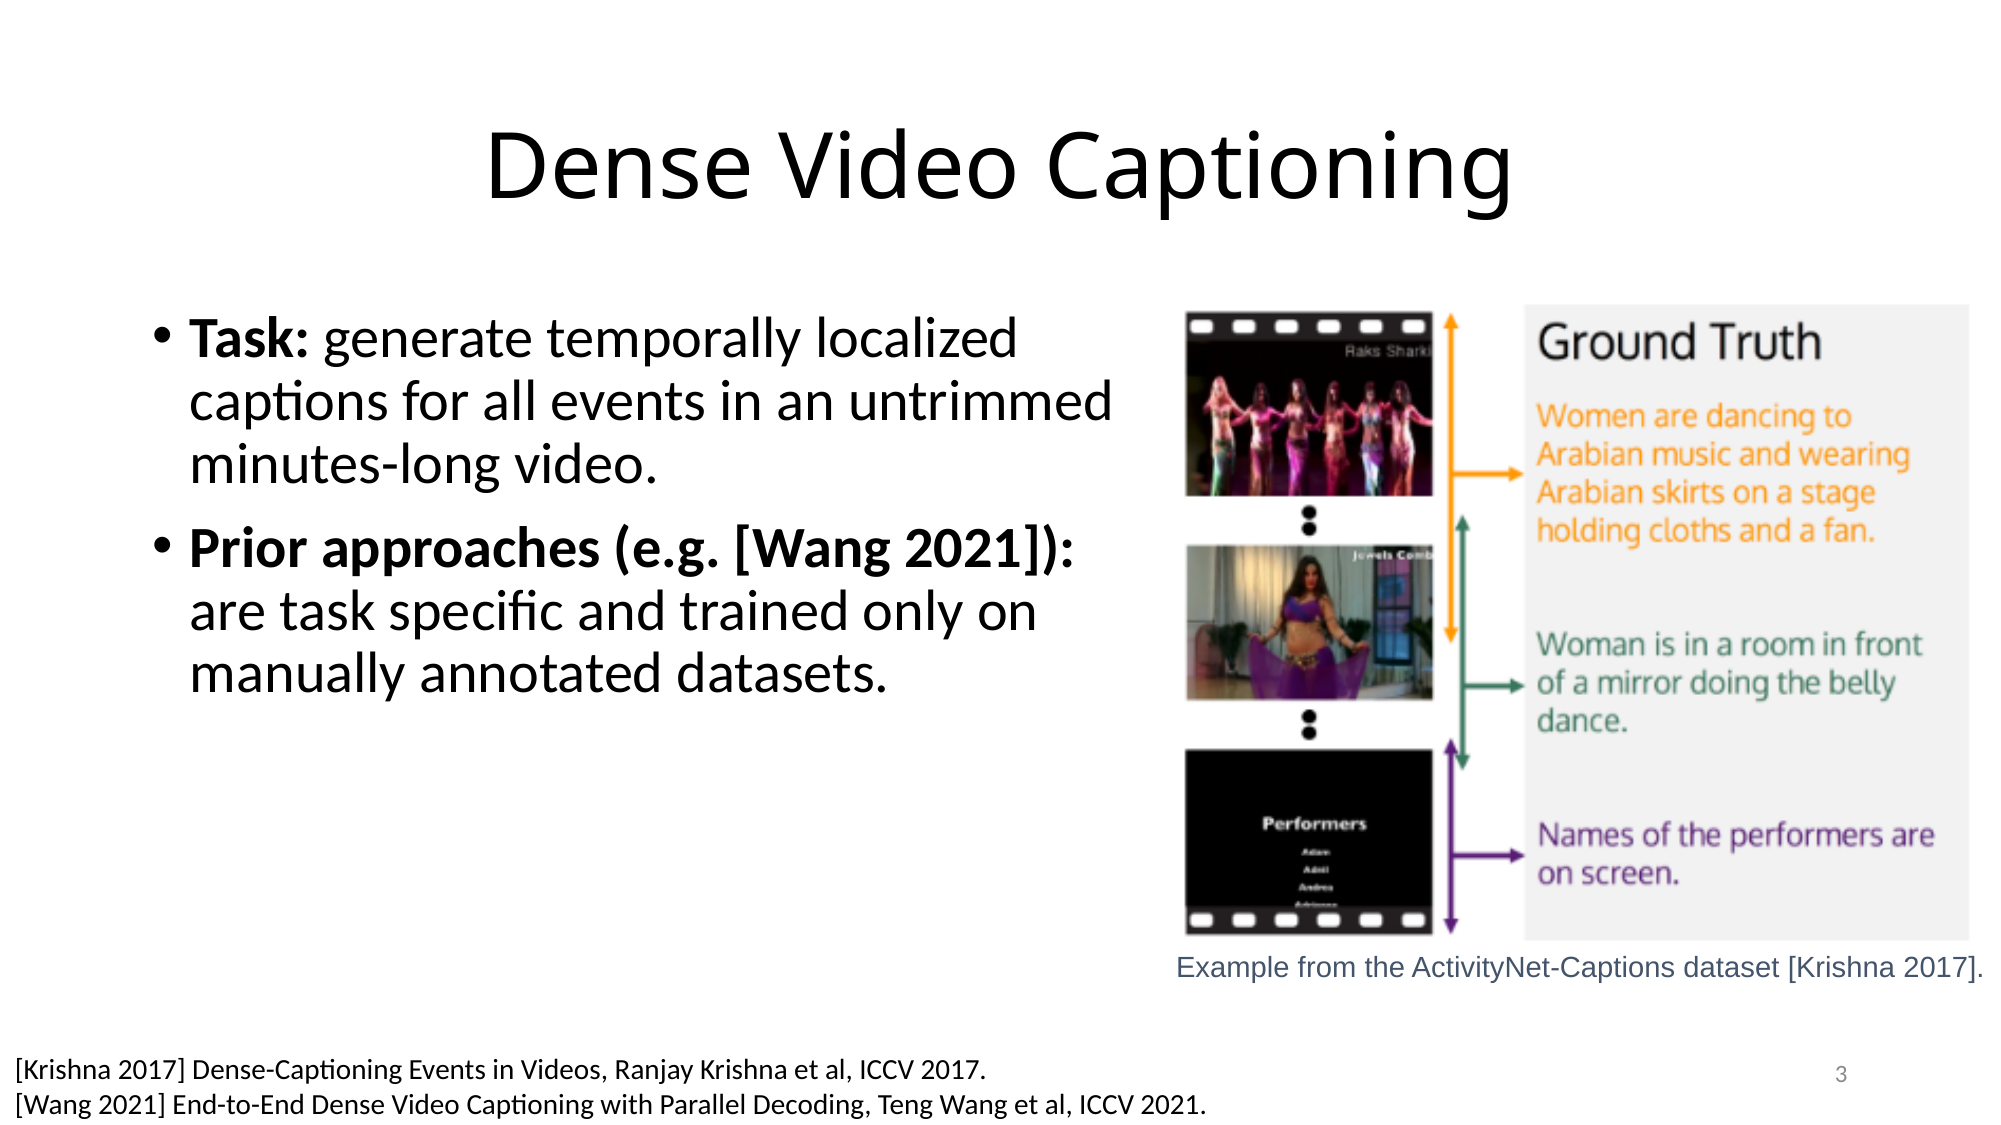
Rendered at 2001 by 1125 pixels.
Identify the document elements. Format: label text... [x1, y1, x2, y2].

list Task: generate temporally localized captions for all events in an untrimmed minutes-long video. Prior approaches (e.g. [Wang 2021]): are task specific and trained only on manually annotated datasets. [137, 299, 1168, 1014]
picture [1175, 292, 1974, 965]
slide_number 3 [1412, 1042, 1863, 1103]
title Dense Video Captioning [137, 59, 1863, 278]
text_box Example from the ActivityNet-Captions dataset [Krishna 2017]. [1156, 928, 2000, 1039]
text_box [Krishna 2017] Dense-Captioning Events in Videos, Ranjay Krishna et al, ICCV 2017. [Wang 2021] End-to-End Dense Video Captioning with Parallel Decoding, Teng Wang et al, ICCV 2021. [0, 1042, 1966, 1125]
